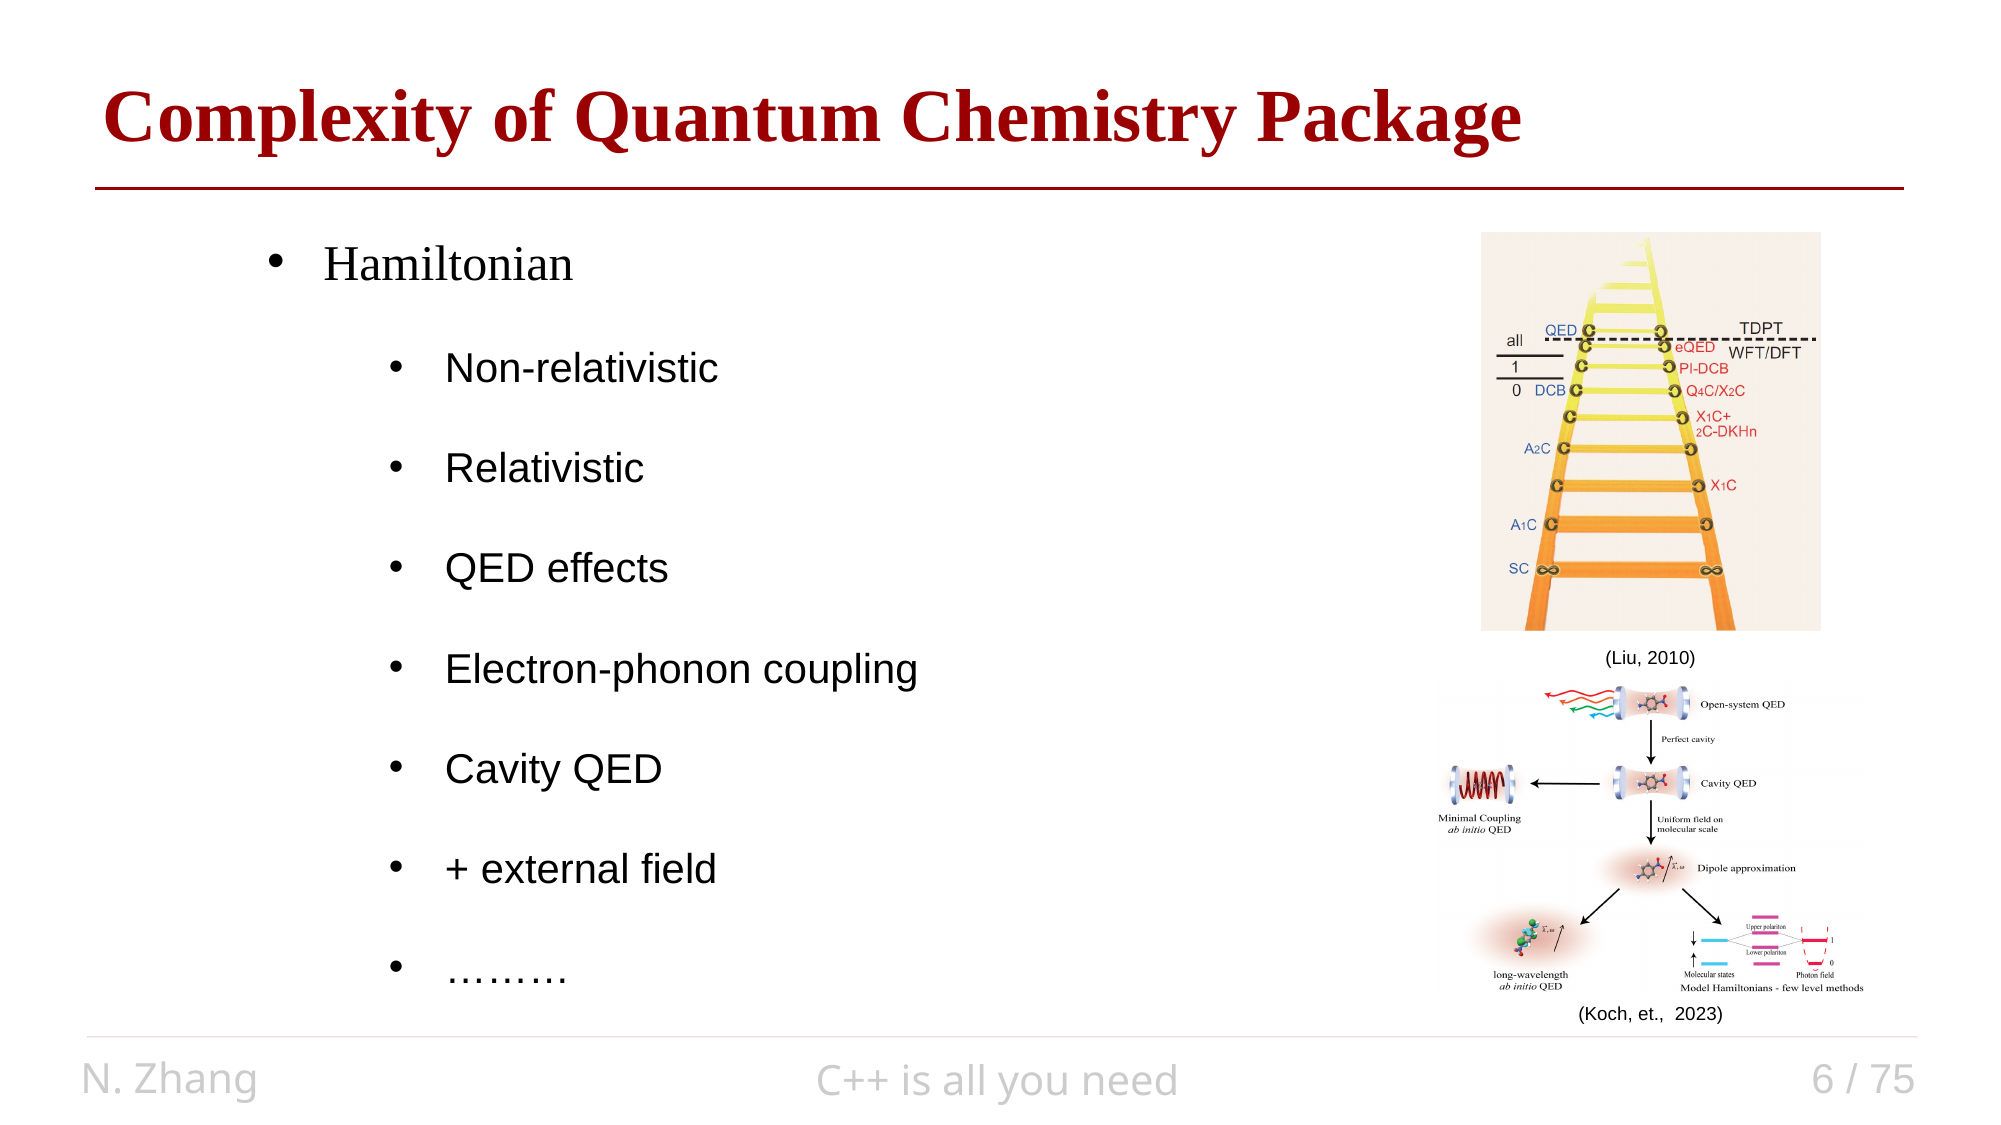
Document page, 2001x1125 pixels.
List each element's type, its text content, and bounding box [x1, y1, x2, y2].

text_box 6 / 75 [1796, 1044, 1931, 1110]
text_box (Liu, 2010) [1590, 637, 1711, 676]
text_box Complexity of Quantum Chemistry Package [88, 58, 1946, 164]
text_box C++ is all you need [800, 1046, 1195, 1112]
text_box Non-relativistic Relativistic QED effects Electron-phonon coupling Cavity QED + external field ……… [373, 333, 934, 999]
text_box (Koch, et., 2023) [1563, 994, 1738, 1032]
text_box N. Zhang [65, 1044, 274, 1110]
picture [1437, 678, 1864, 992]
text_box Hamiltonian [252, 223, 589, 298]
picture [1481, 231, 1821, 631]
